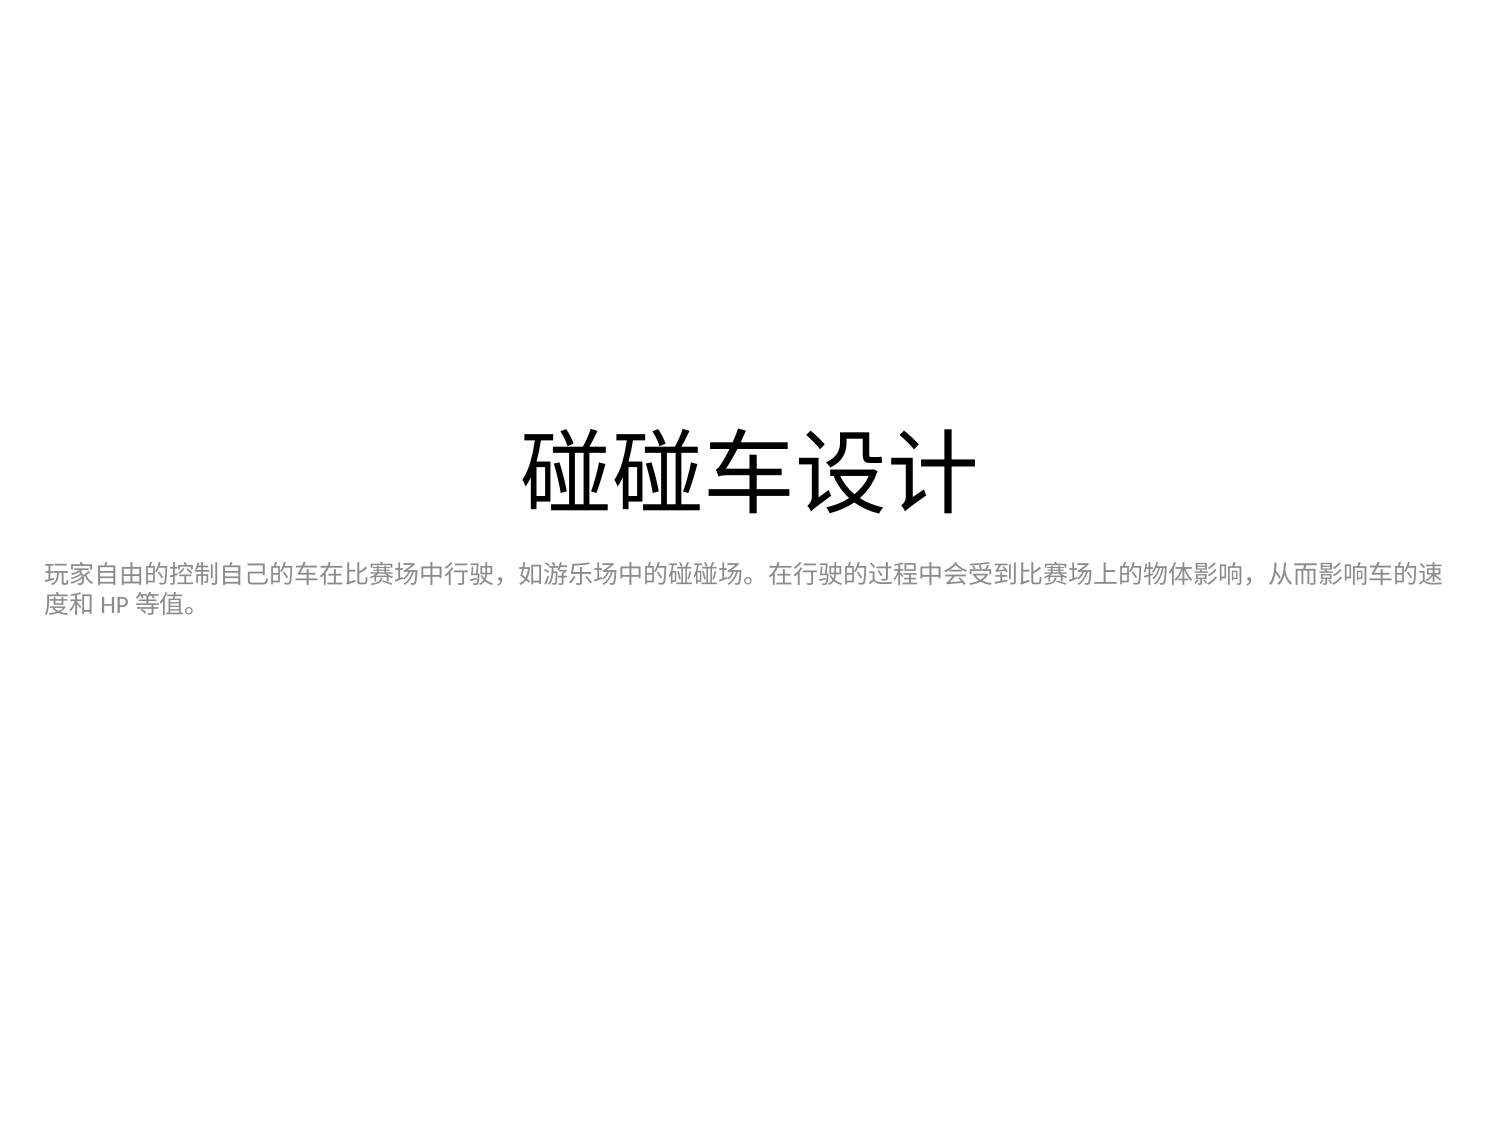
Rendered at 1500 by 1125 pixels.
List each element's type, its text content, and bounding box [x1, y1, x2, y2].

title 碰碰车设计 [112, 349, 1388, 550]
subtitle 玩家自由的控制自己的车在比赛场中行驶，如游乐场中的碰碰场。在行驶的过程中会受到比赛场上的物体影响，从而影响车的速度和HP等值。 [29, 550, 1483, 839]
